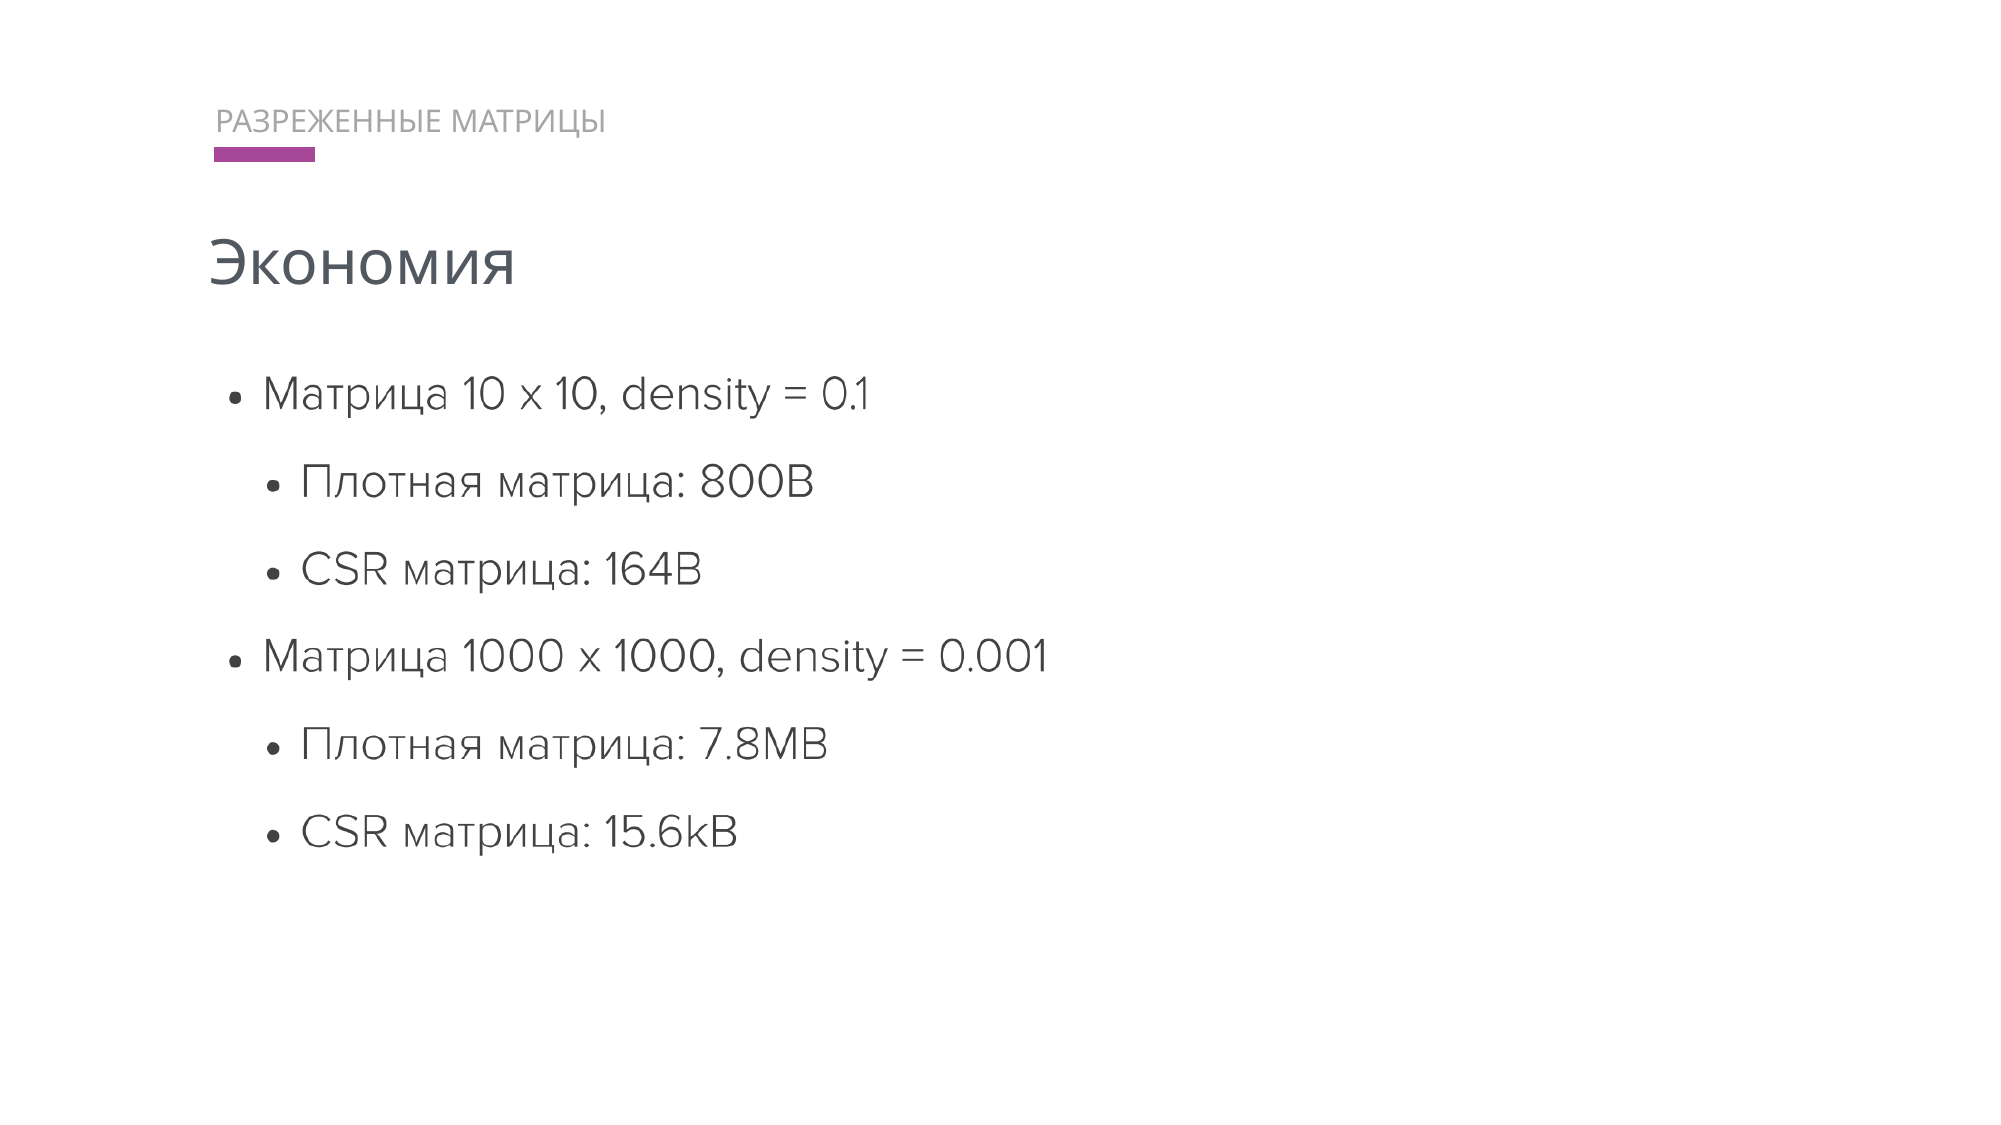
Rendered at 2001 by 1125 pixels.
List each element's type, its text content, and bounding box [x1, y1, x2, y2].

picture [210, 342, 1312, 905]
text_box Экономия [204, 195, 1794, 335]
text_box РАЗРЕЖЕННЫЕ МАТРИЦЫ [211, 85, 1800, 139]
